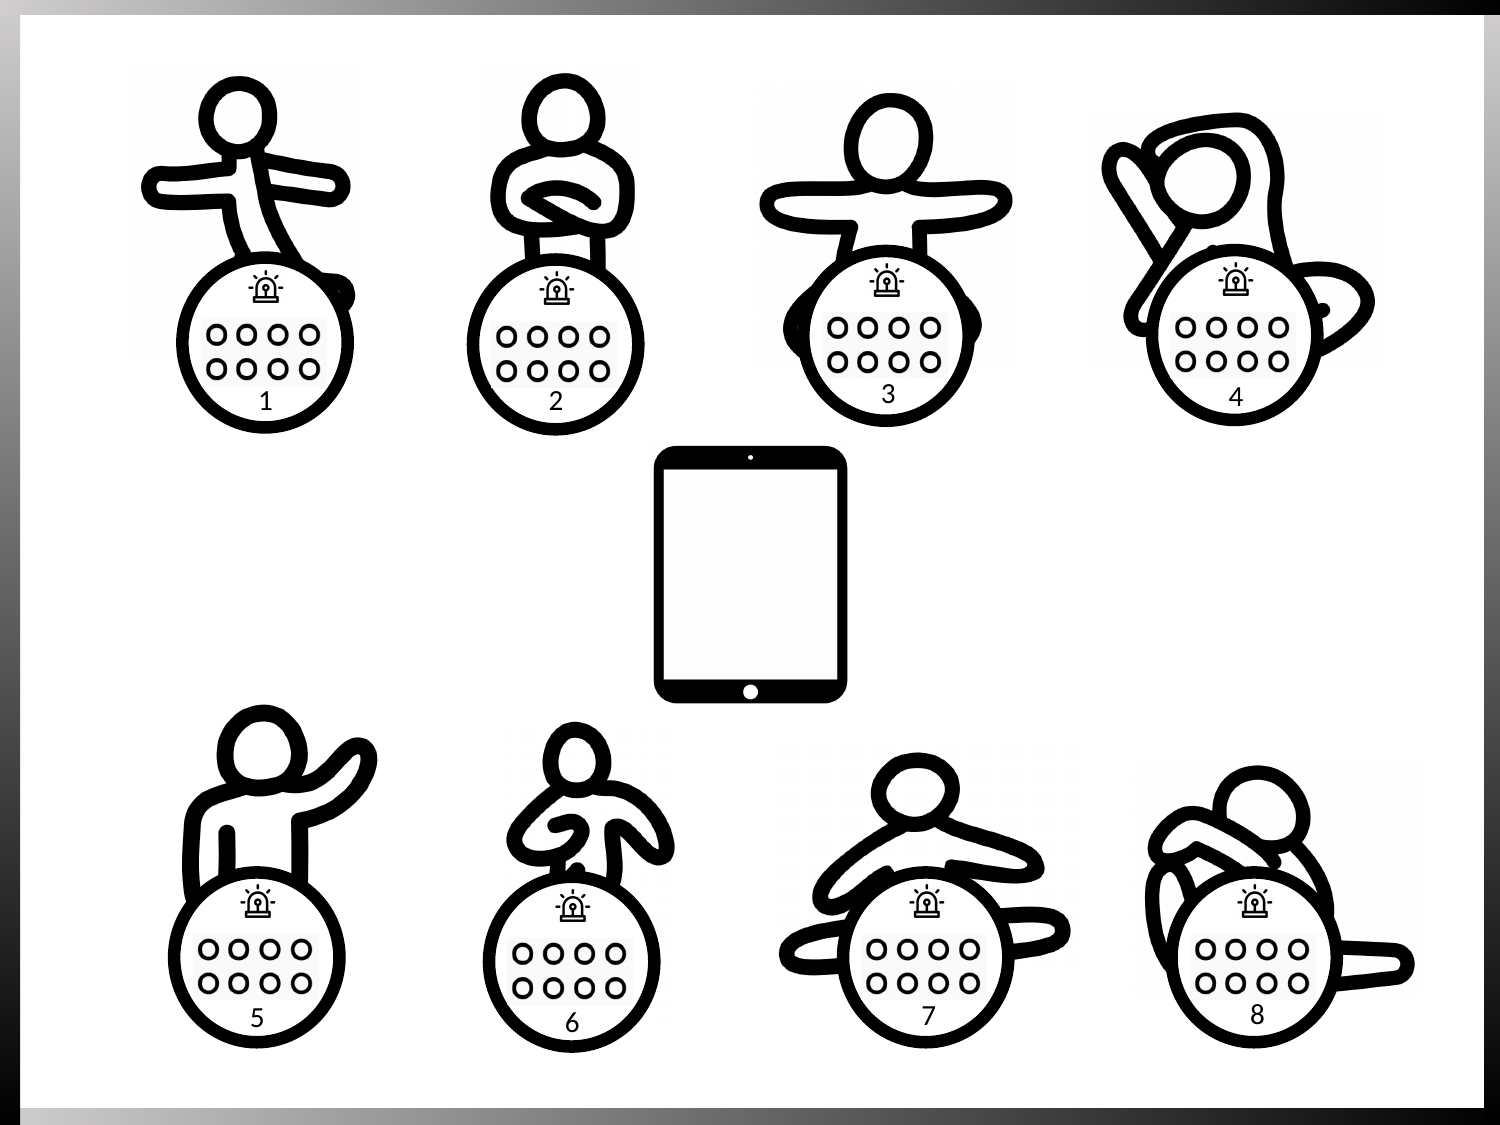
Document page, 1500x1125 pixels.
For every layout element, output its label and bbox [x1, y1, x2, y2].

picture [167, 695, 385, 1026]
picture [126, 62, 361, 359]
picture [1131, 759, 1421, 1000]
text_box [182, 257, 348, 428]
picture [754, 82, 1018, 370]
picture [649, 443, 851, 705]
text_box [1171, 872, 1337, 1043]
text_box [803, 250, 969, 421]
picture [500, 719, 682, 1027]
text_box [472, 259, 639, 430]
picture [766, 740, 1087, 981]
text_box [174, 872, 340, 1043]
text_box [488, 876, 655, 1047]
picture [476, 63, 643, 370]
text_box [1151, 250, 1318, 420]
picture [1087, 111, 1382, 370]
text_box [842, 872, 1009, 1043]
